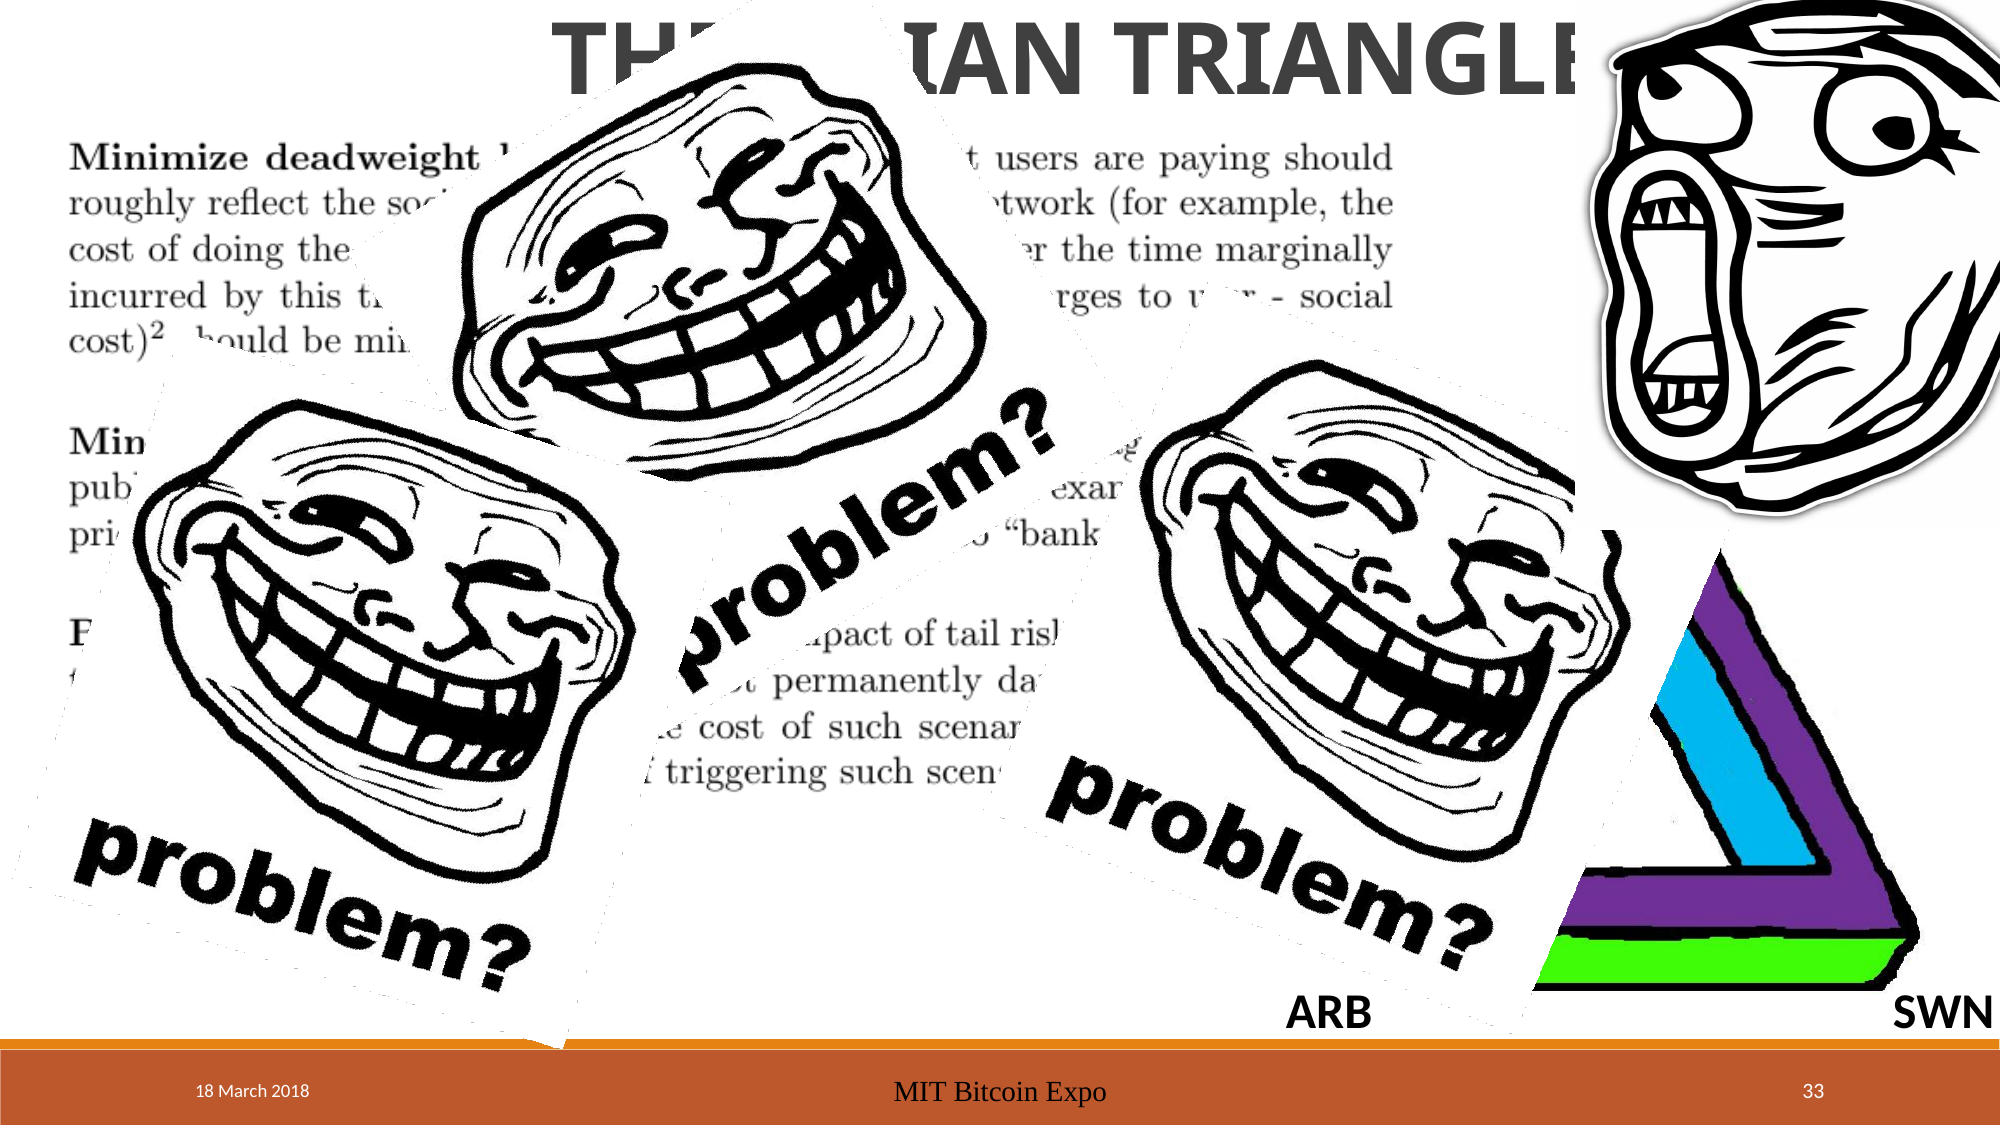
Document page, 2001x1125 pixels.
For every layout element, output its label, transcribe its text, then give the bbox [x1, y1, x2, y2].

footer MIT Bitcoin Expo [604, 1059, 1396, 1120]
title THE DAIAN TRIANGLE [870, 0, 1571, 123]
picture [11, 0, 2000, 1049]
text_box SWN [1718, 970, 2000, 1046]
slide_number 33 [1624, 1059, 1840, 1120]
text_box ARB [1104, 970, 1555, 1046]
title THE DAIAN TRIANGLE [535, 0, 748, 52]
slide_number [180, 1059, 586, 1120]
